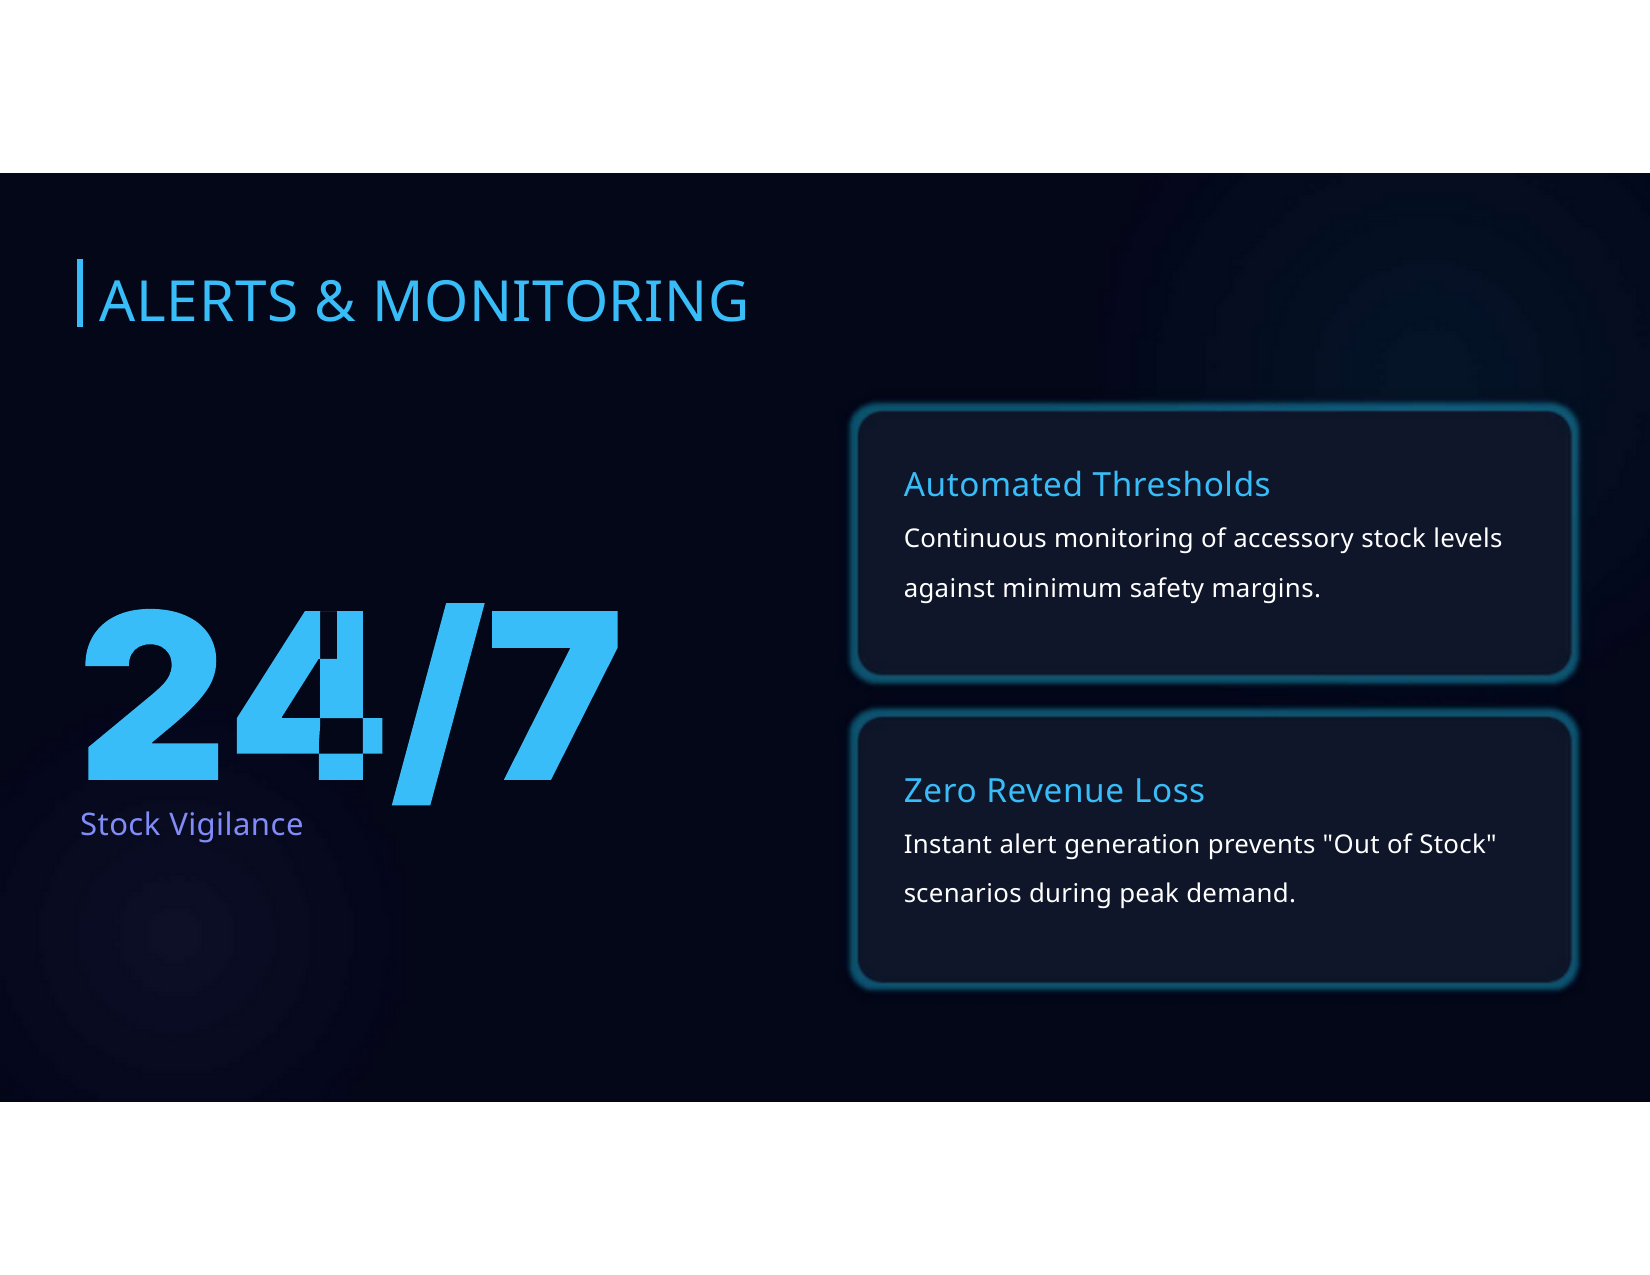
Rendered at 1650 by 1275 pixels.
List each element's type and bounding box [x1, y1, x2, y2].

text_box [77, 258, 83, 328]
text_box [0, 173, 1650, 1102]
text_box [85, 602, 618, 806]
